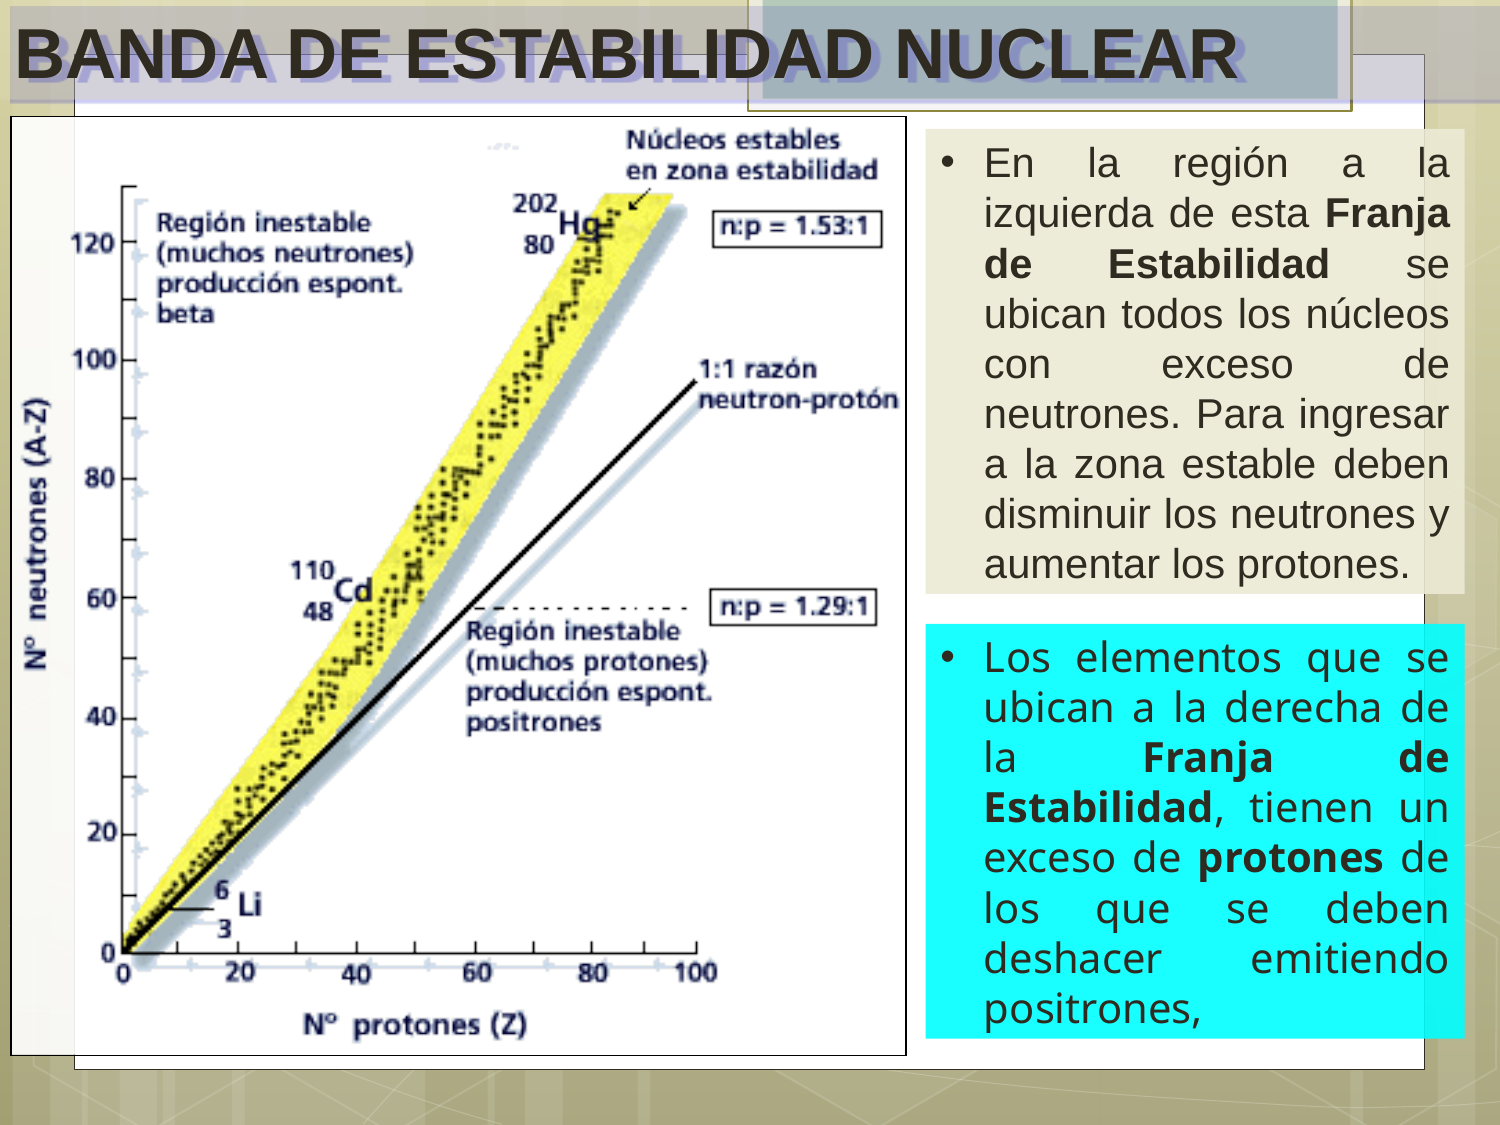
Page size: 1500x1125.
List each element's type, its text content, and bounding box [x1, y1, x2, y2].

picture [11, 116, 906, 1055]
text_box BANDA DE ESTABILIDAD NUCLEAR [0, 0, 1500, 100]
text_box Los elementos que se ubican a la derecha de la Franja de Estabilidad, tienen un exceso de protones de los que se deben deshacer emitiendo positrones, [925, 623, 1465, 1039]
text_box En la región a la izquierda de esta Franja de Estabilidad se ubican todos los núcleos con exceso de neutrones. Para ingresar a la zona estable deben disminuir los neutrones y aumentar los protones. [925, 128, 1465, 594]
